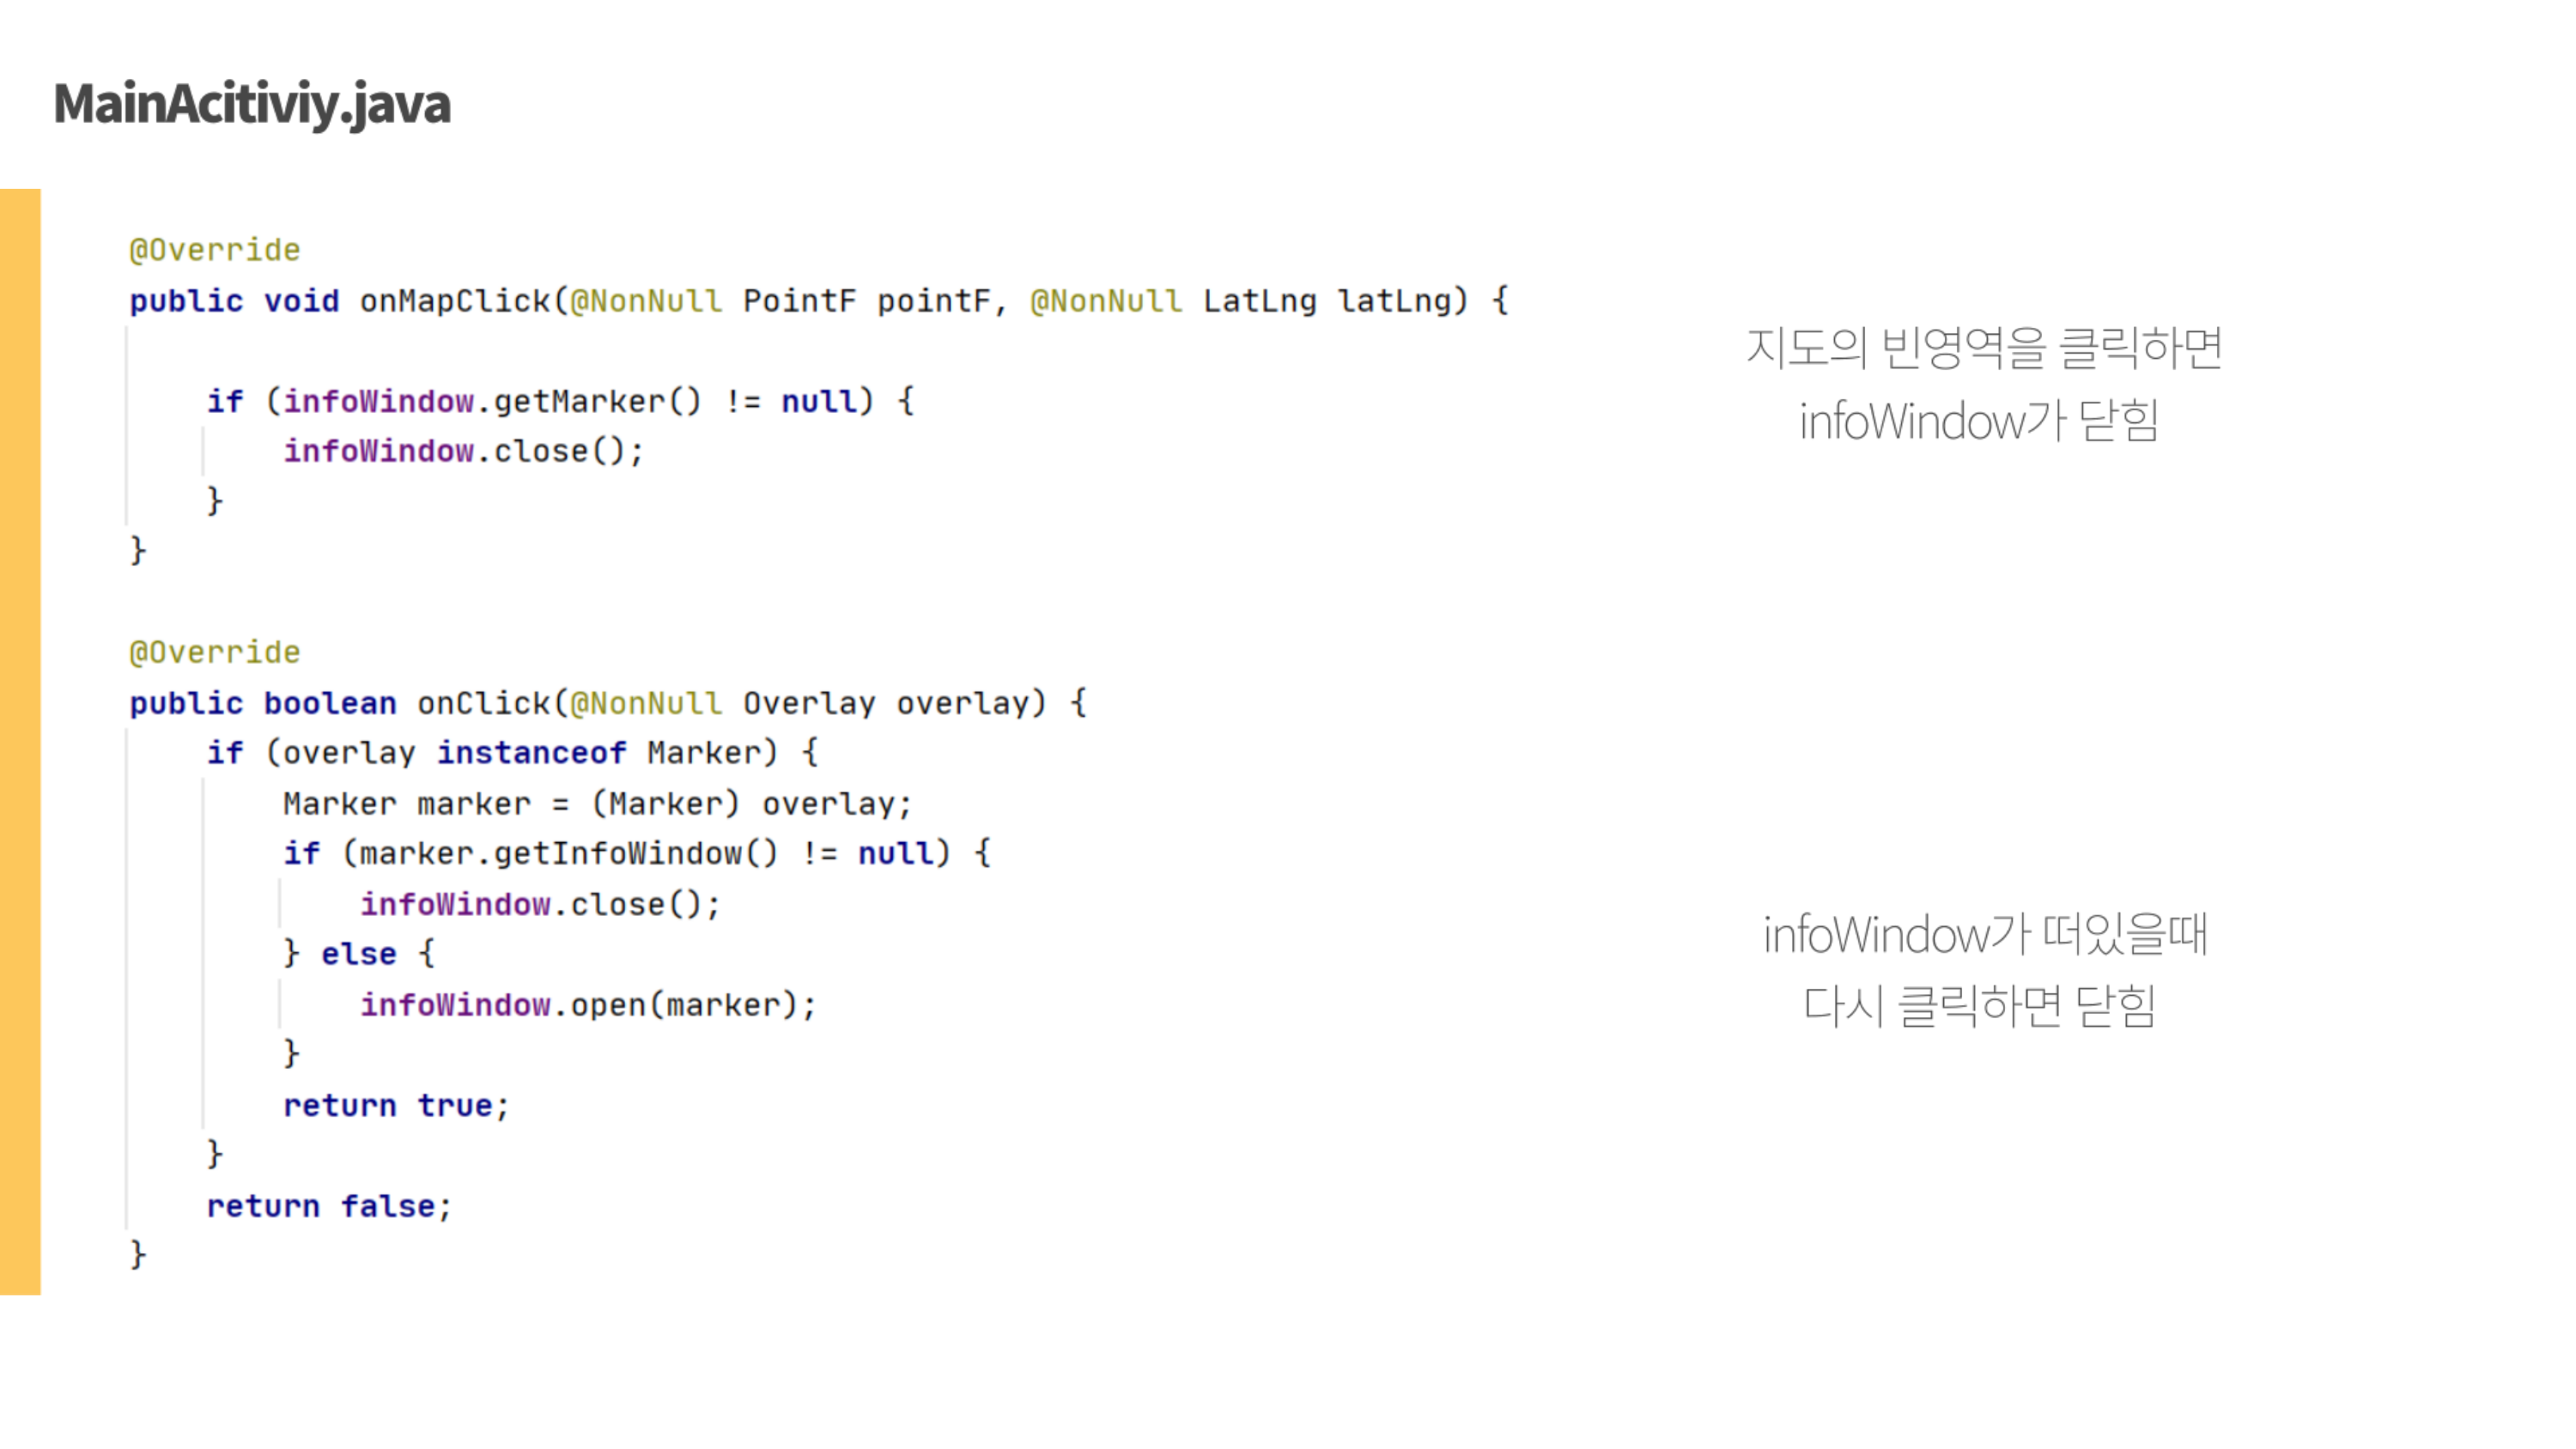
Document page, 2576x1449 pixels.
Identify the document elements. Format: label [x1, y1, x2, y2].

text_box [0, 189, 42, 1296]
picture [1715, 891, 2233, 1061]
text_box [107, 189, 1587, 1296]
picture [41, 57, 477, 161]
picture [1715, 306, 2250, 476]
